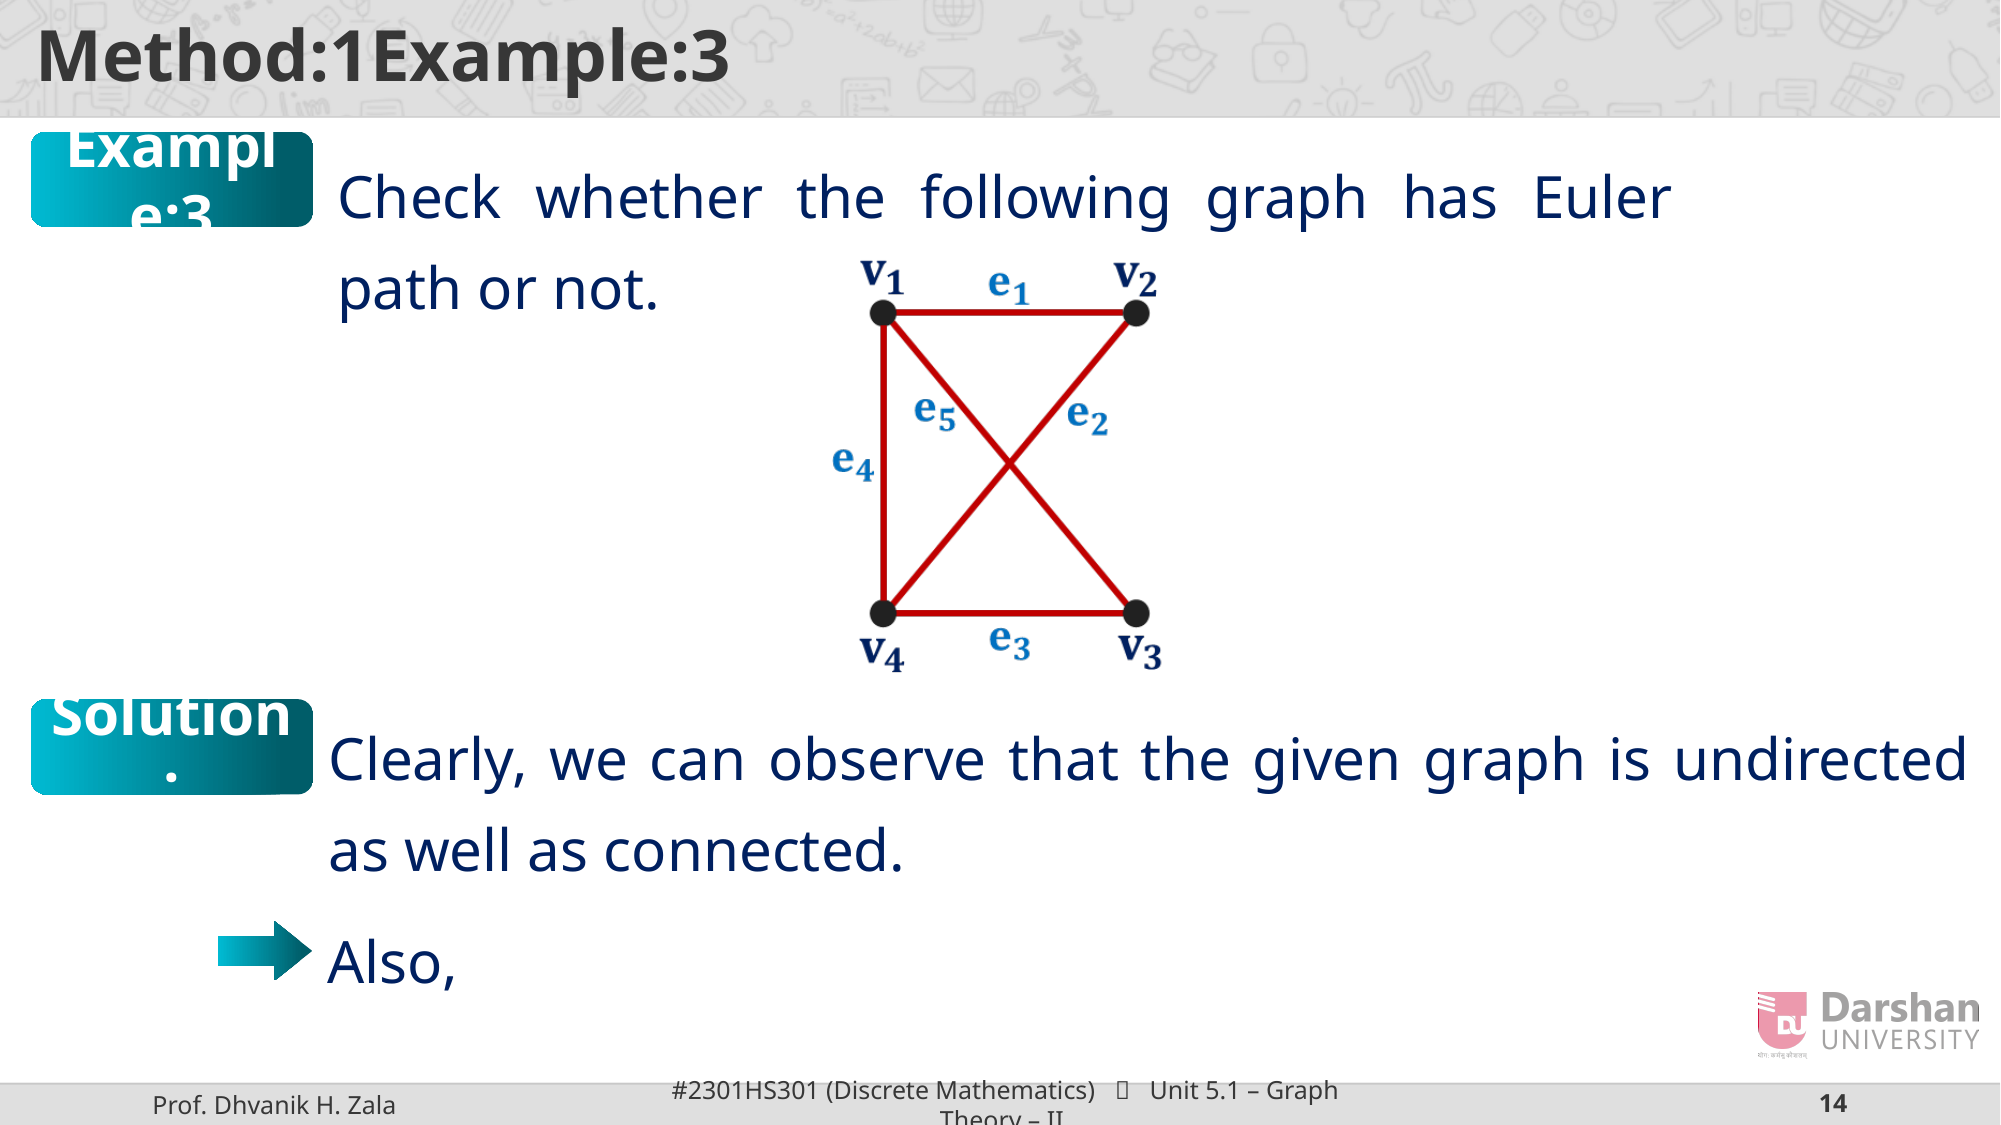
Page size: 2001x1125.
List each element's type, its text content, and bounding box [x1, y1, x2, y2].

text_box Check whether the following graph has Euler path or not. [322, 131, 1688, 249]
text_box [217, 921, 313, 981]
picture [814, 229, 1186, 685]
text_box Solution: [30, 699, 313, 795]
text_box Example:3 [30, 131, 314, 227]
text_box Clearly, we can observe that the given graph is undirected as well as connected. [313, 693, 1985, 896]
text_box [1758, 992, 1979, 1059]
